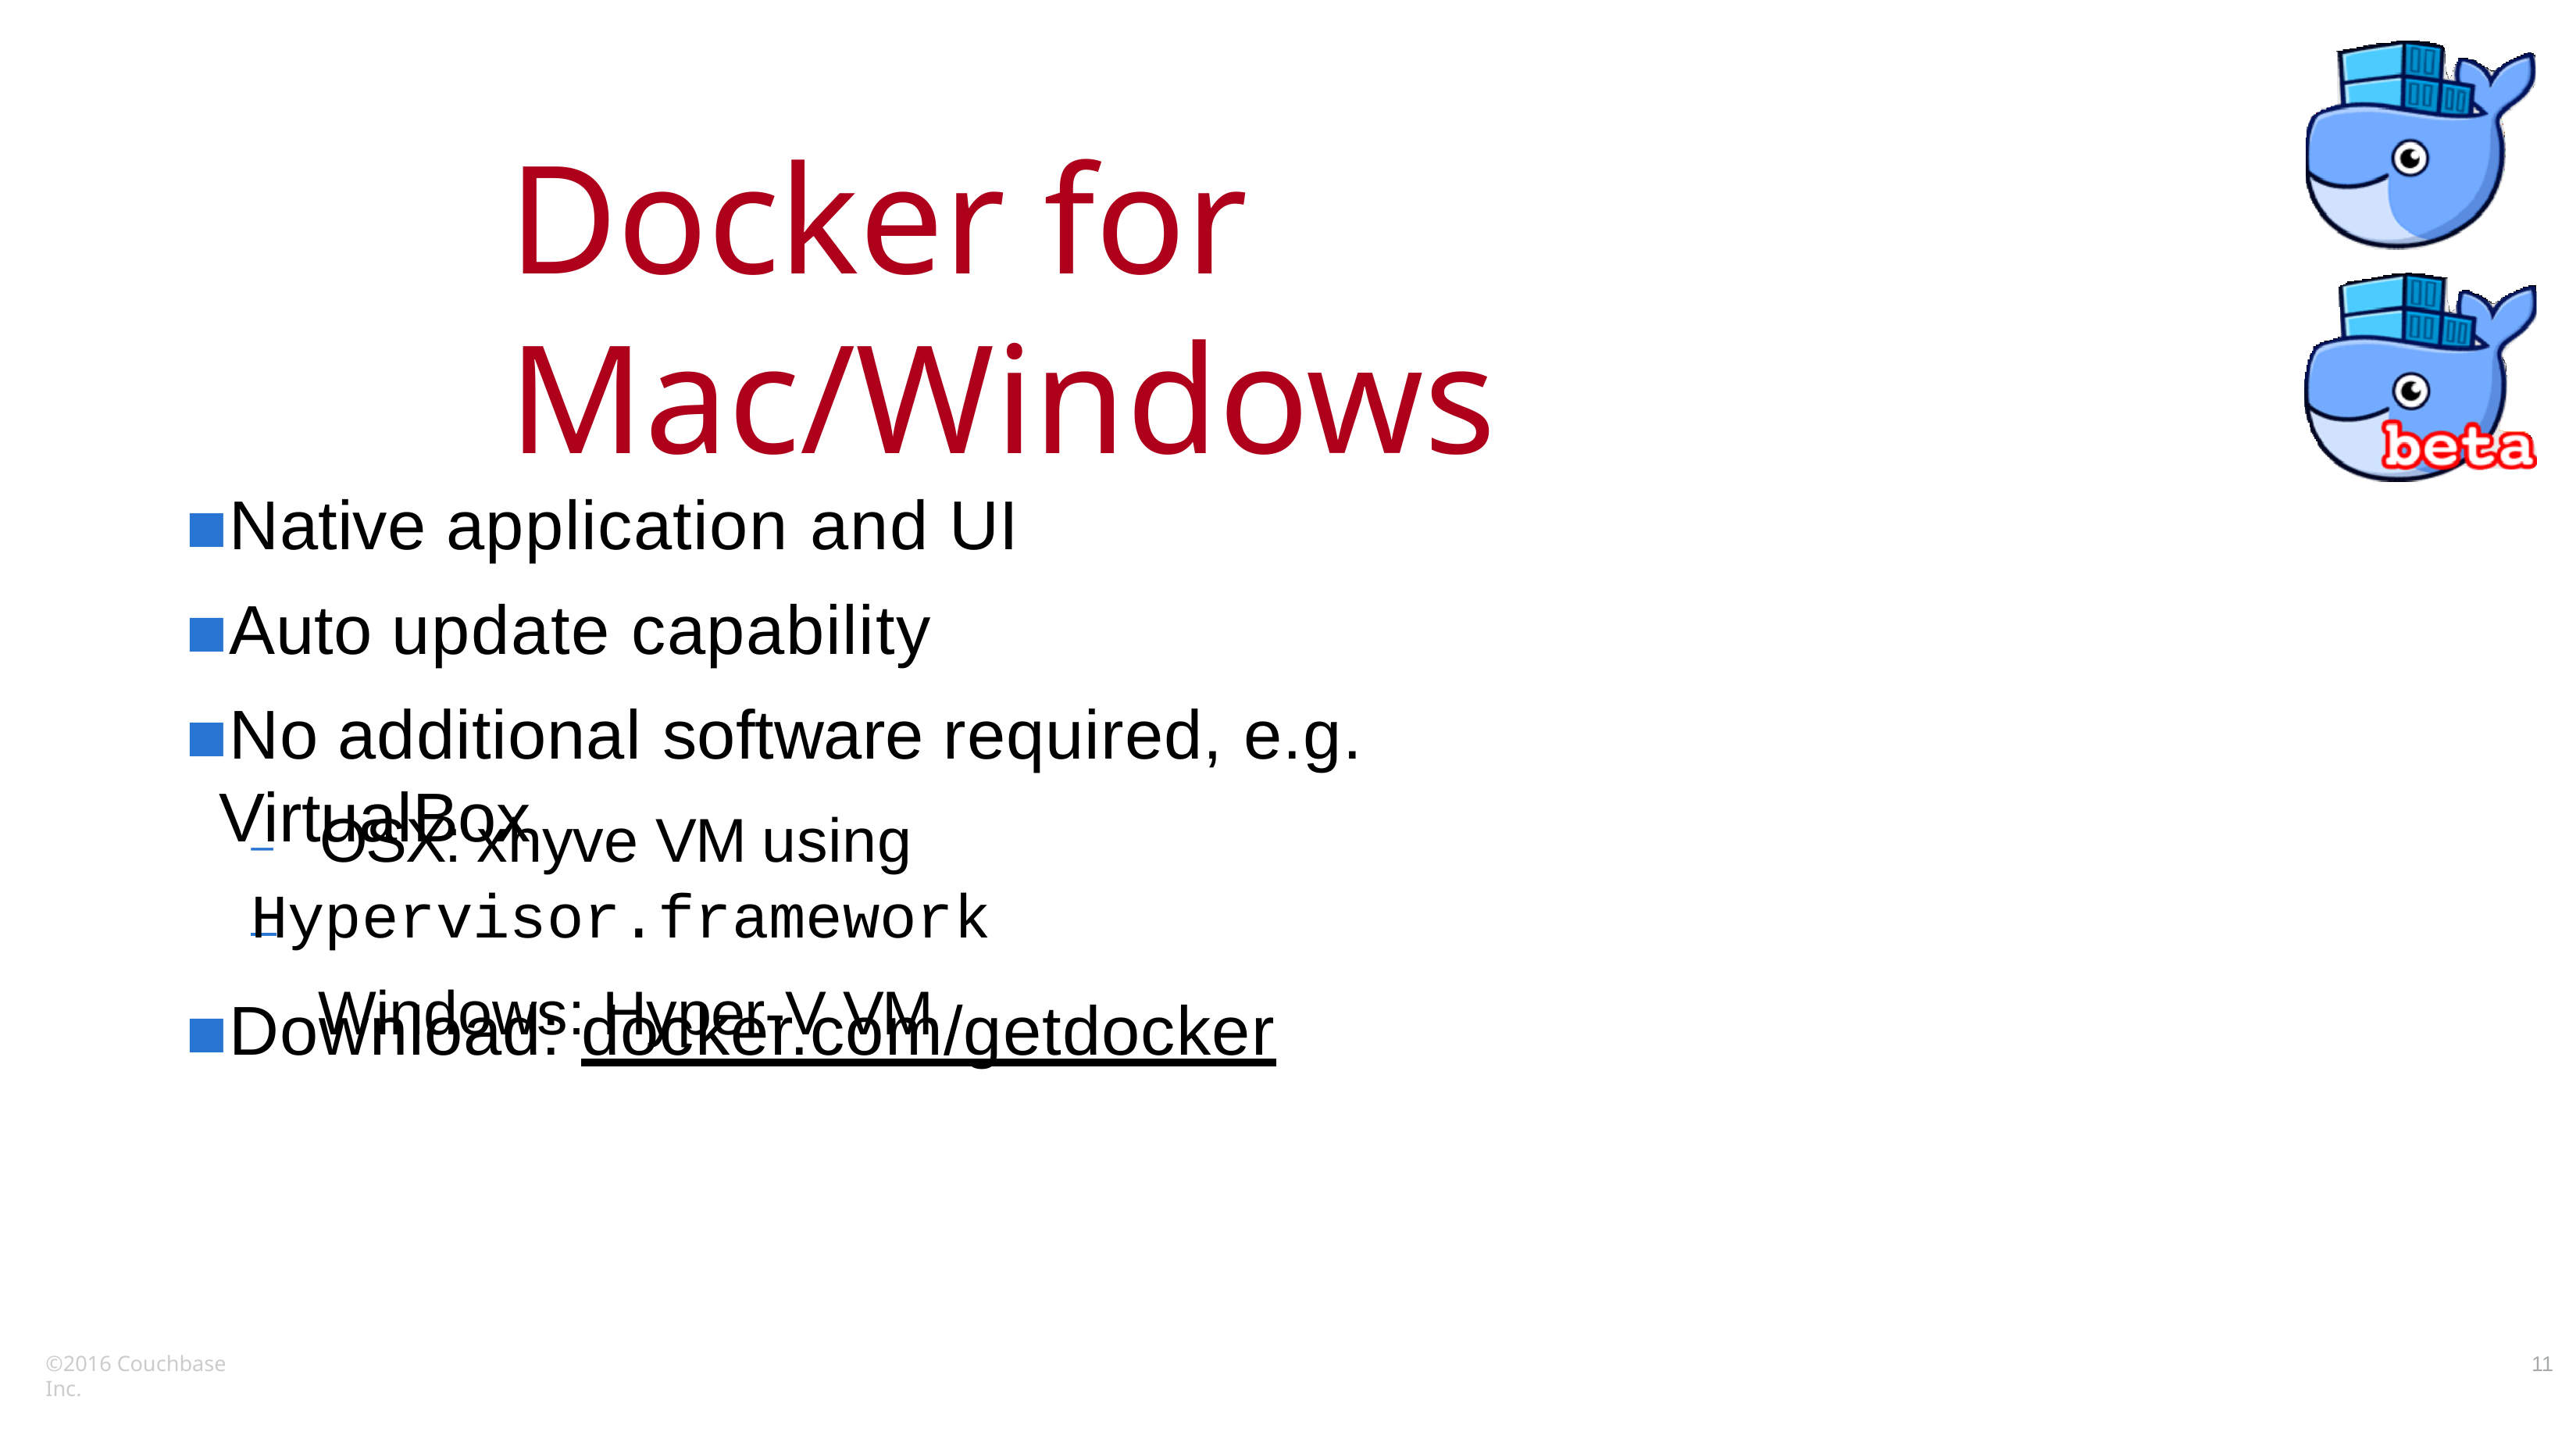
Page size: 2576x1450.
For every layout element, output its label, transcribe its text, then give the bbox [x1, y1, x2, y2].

list Native application and UI Auto update capability No additional software required, e.g. VirtualBox [182, 457, 1690, 1309]
title Docker for Mac/Windows [506, 121, 2070, 484]
text_box [2302, 270, 2537, 482]
footer ©2016 Couchbase Inc. [44, 1349, 244, 1450]
text_box [2303, 38, 2536, 250]
text_box – OSX: xhyve VM using Hypervisor.framework Windows: Hyper-V VM [249, 769, 1671, 1048]
text_box 11 [2530, 1353, 2557, 1376]
text_box Download: docker.com/getdocker [182, 984, 1276, 1070]
